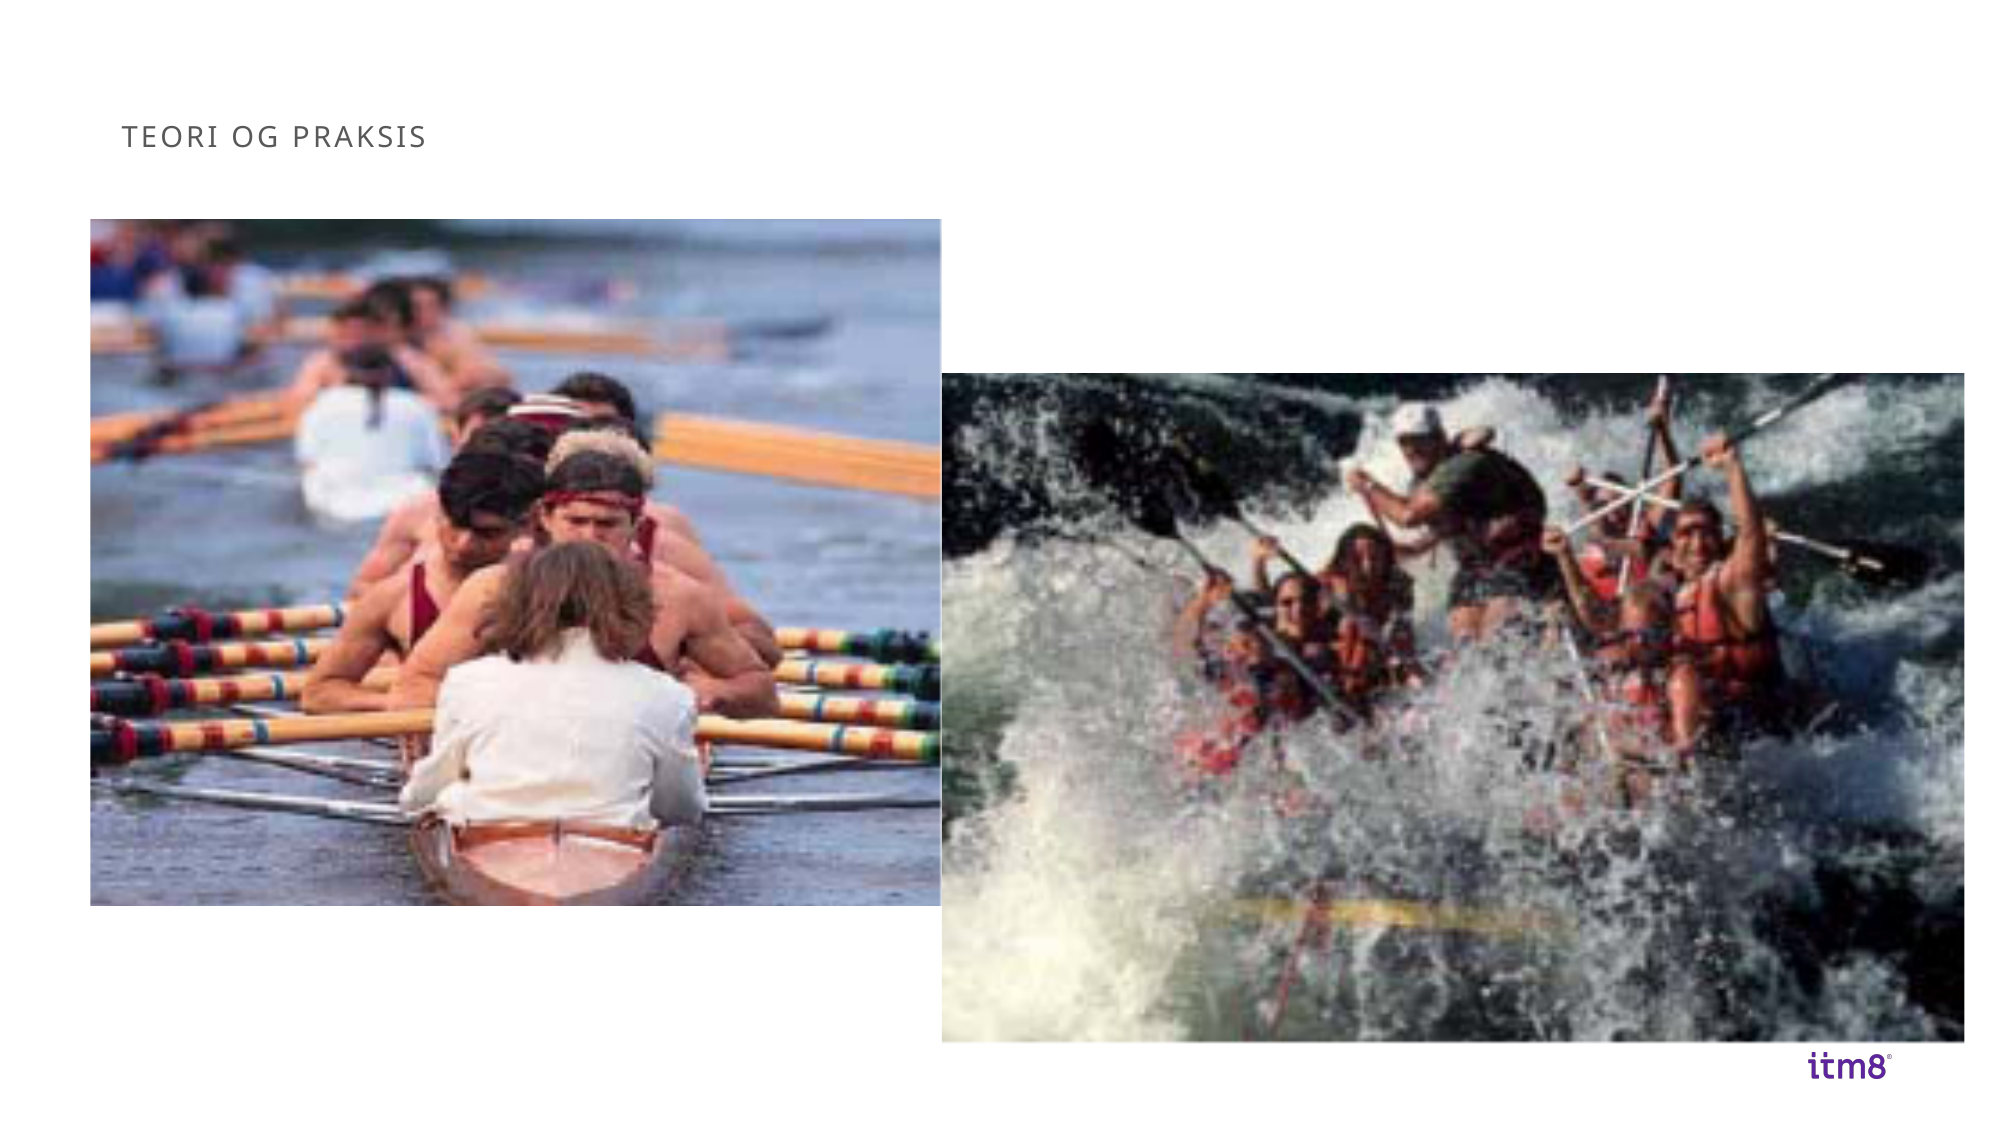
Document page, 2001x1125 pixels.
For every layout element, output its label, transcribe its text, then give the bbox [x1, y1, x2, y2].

title Teori og praksis [106, 114, 1890, 214]
picture [90, 219, 1965, 1044]
picture [1808, 1052, 1892, 1079]
